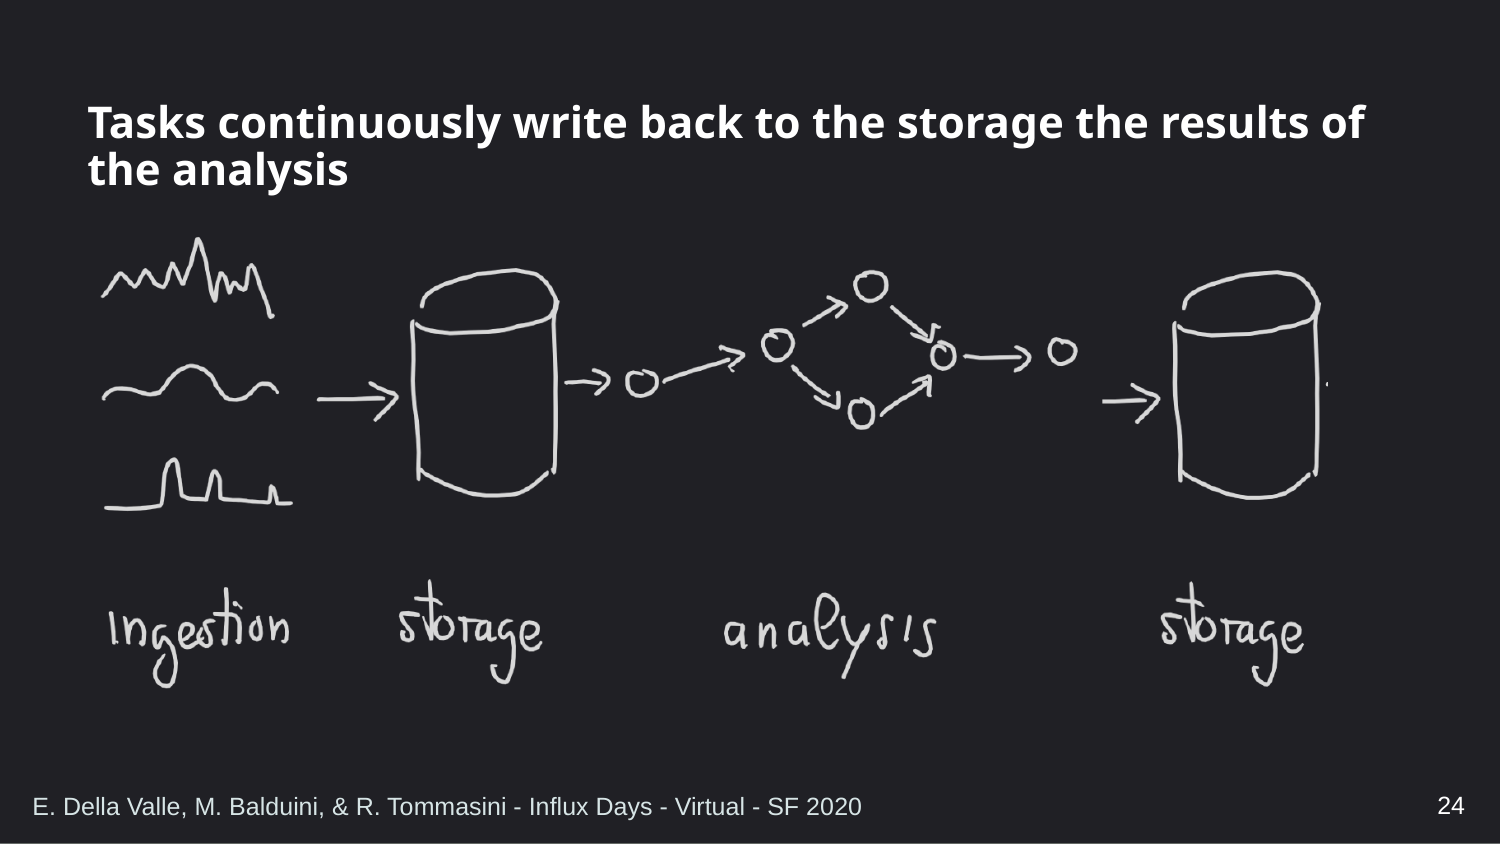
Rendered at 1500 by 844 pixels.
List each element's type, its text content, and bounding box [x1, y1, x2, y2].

picture [966, 353, 1464, 580]
footer E. Della Valle, M. Balduini, & R. Tommasini - Influx Days - Virtual - SF 2020 [833, 783, 1135, 828]
title Tasks continuously write back to the storage the results of the analysis [833, 99, 1423, 196]
picture [331, 0, 828, 844]
slide_number 24 [1142, 782, 1481, 828]
footer E. Della Valle, M. Balduini, & R. Tommasini - Influx Days - Virtual - SF 2020 [17, 783, 326, 828]
title Tasks continuously write back to the storage the results of the analysis [76, 99, 326, 196]
